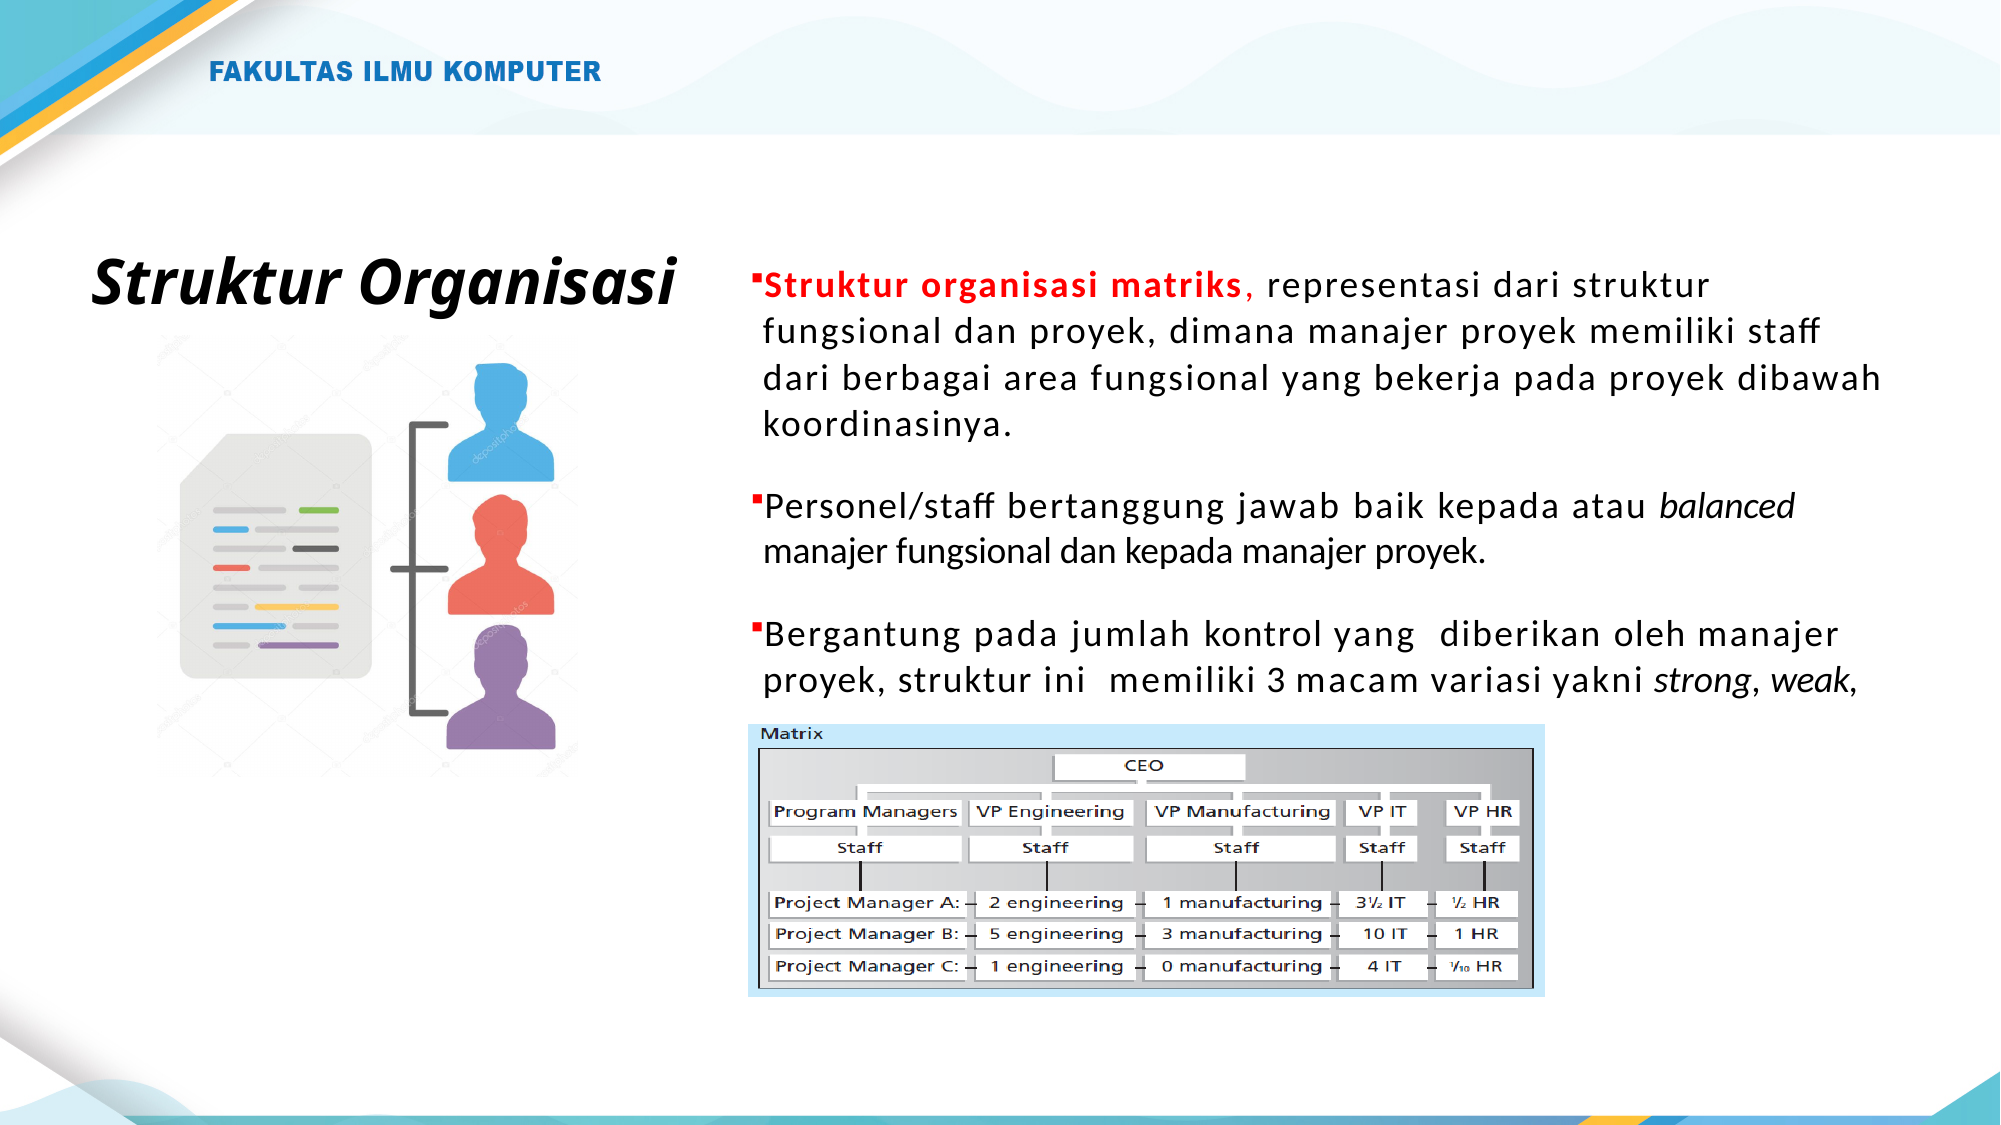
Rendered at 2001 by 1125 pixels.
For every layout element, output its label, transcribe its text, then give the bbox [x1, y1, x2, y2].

text_box Struktur Organisasi [76, 233, 697, 336]
text_box Personel/staff bertanggung jawab baik kepada atau balanced manajer fungsional dan kepada manajer proyek. [748, 478, 1872, 571]
text_box Bergantung pada jumlah kontrol yang diberikan oleh manajer proyek, struktur ini memiliki 3 macam variasi yakni strong, weak, [748, 605, 1899, 701]
picture [0, 0, 2000, 1125]
text_box Struktur organisasi matriks, representasi dari struktur fungsional dan proyek, dimana manajer proyek memiliki staff dari berbagai area fungsional yang bekerja pada proyek dibawah koordinasinya. [748, 256, 1899, 444]
